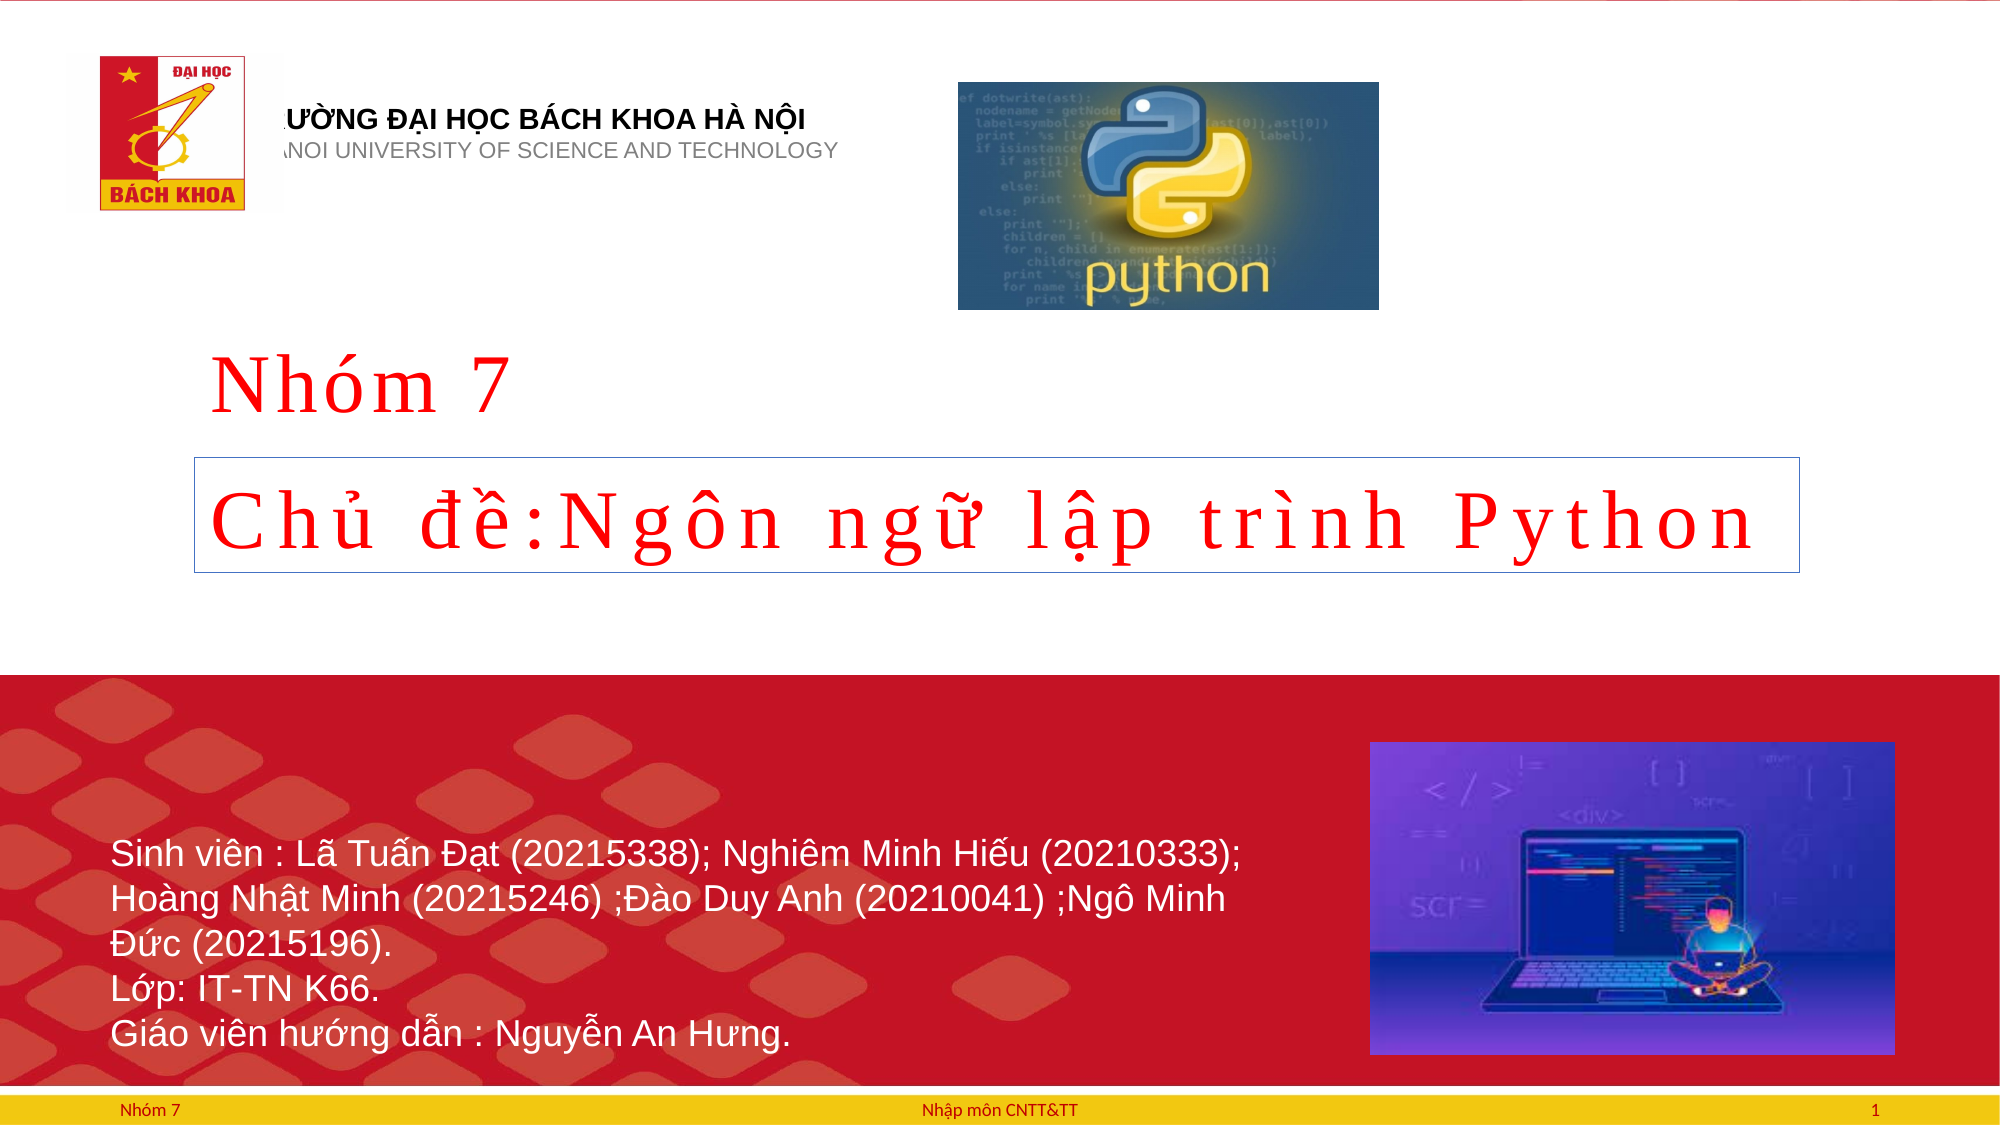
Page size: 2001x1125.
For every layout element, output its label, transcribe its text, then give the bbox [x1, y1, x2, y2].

text_box Nhóm 7 [104, 1079, 555, 1125]
picture [0, 82, 2000, 1125]
text_box Chủ đề:Ngôn ngữ lập trình Python [194, 457, 1800, 573]
text_box Sinh viên : Lã Tuấn Đạt (20215338); Nghiêm Minh Hiếu (20210333); Hoàng Nhật Minh (20215246) ;Đào Duy Anh (20210041) ;Ngô Minh Đức (20215196). Lớp: IT-TN K66. Giáo viên hướng dẫn : Nguyễn An Hưng. [95, 821, 1293, 1062]
picture [66, 53, 284, 213]
text_box Nhóm 7 [195, 321, 967, 437]
text_box Nhập môn CNTT&TT [500, 1090, 1444, 1125]
text_box 1 [1444, 1090, 1895, 1125]
